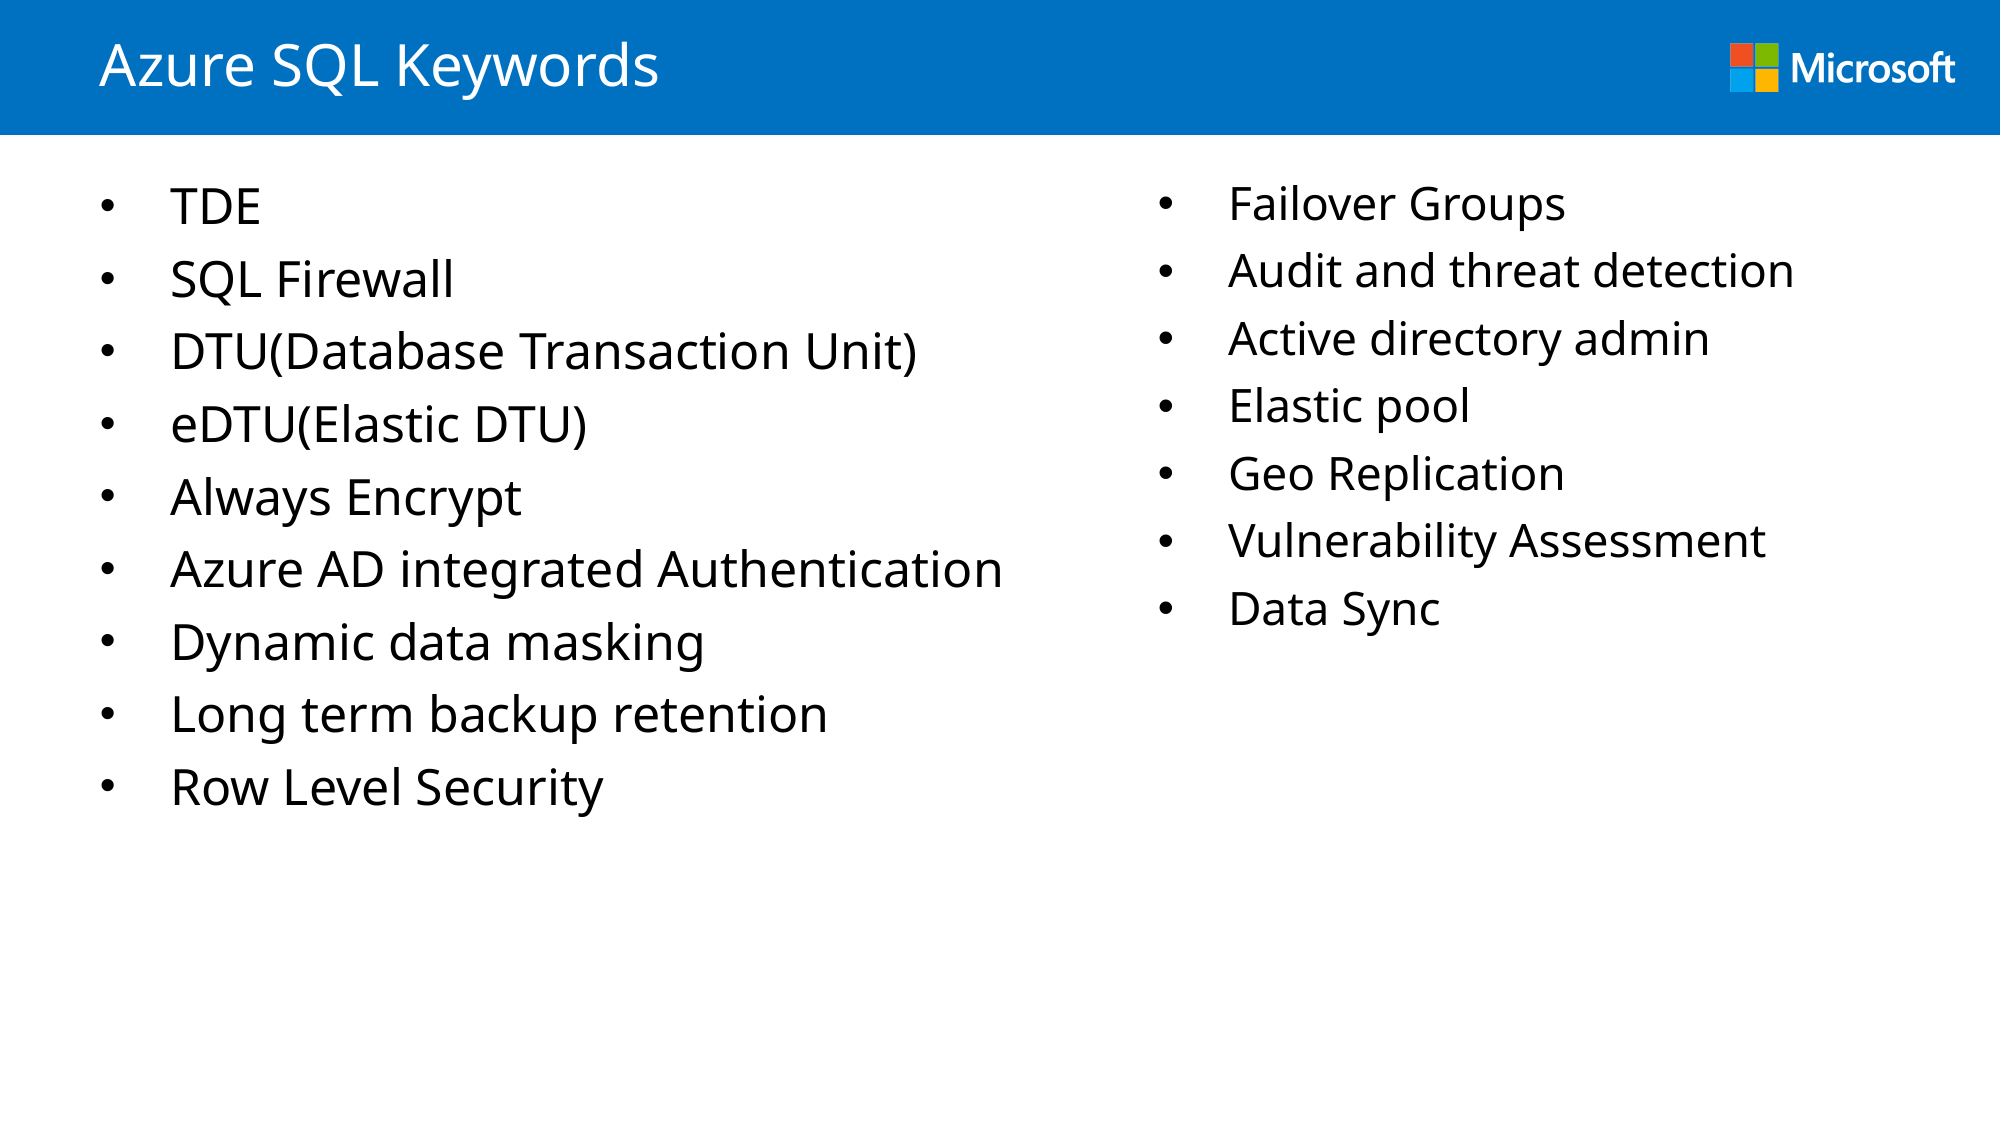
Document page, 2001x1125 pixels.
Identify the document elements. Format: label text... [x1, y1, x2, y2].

title Azure SQL Keywords [99, 0, 1901, 136]
text_box Failover Groups Audit and threat detection Active directory admin Elastic pool Geo Replication Vulnerability Assessment Data Sync [1146, 174, 1813, 661]
list TDE SQL Firewall DTU(Database Transaction Unit) eDTU(Elastic DTU) Always Encrypt Azure AD integrated Authentication Dynamic data masking Long term backup retention Row Level Security [99, 174, 1102, 1013]
picture [1901, 14, 1986, 121]
